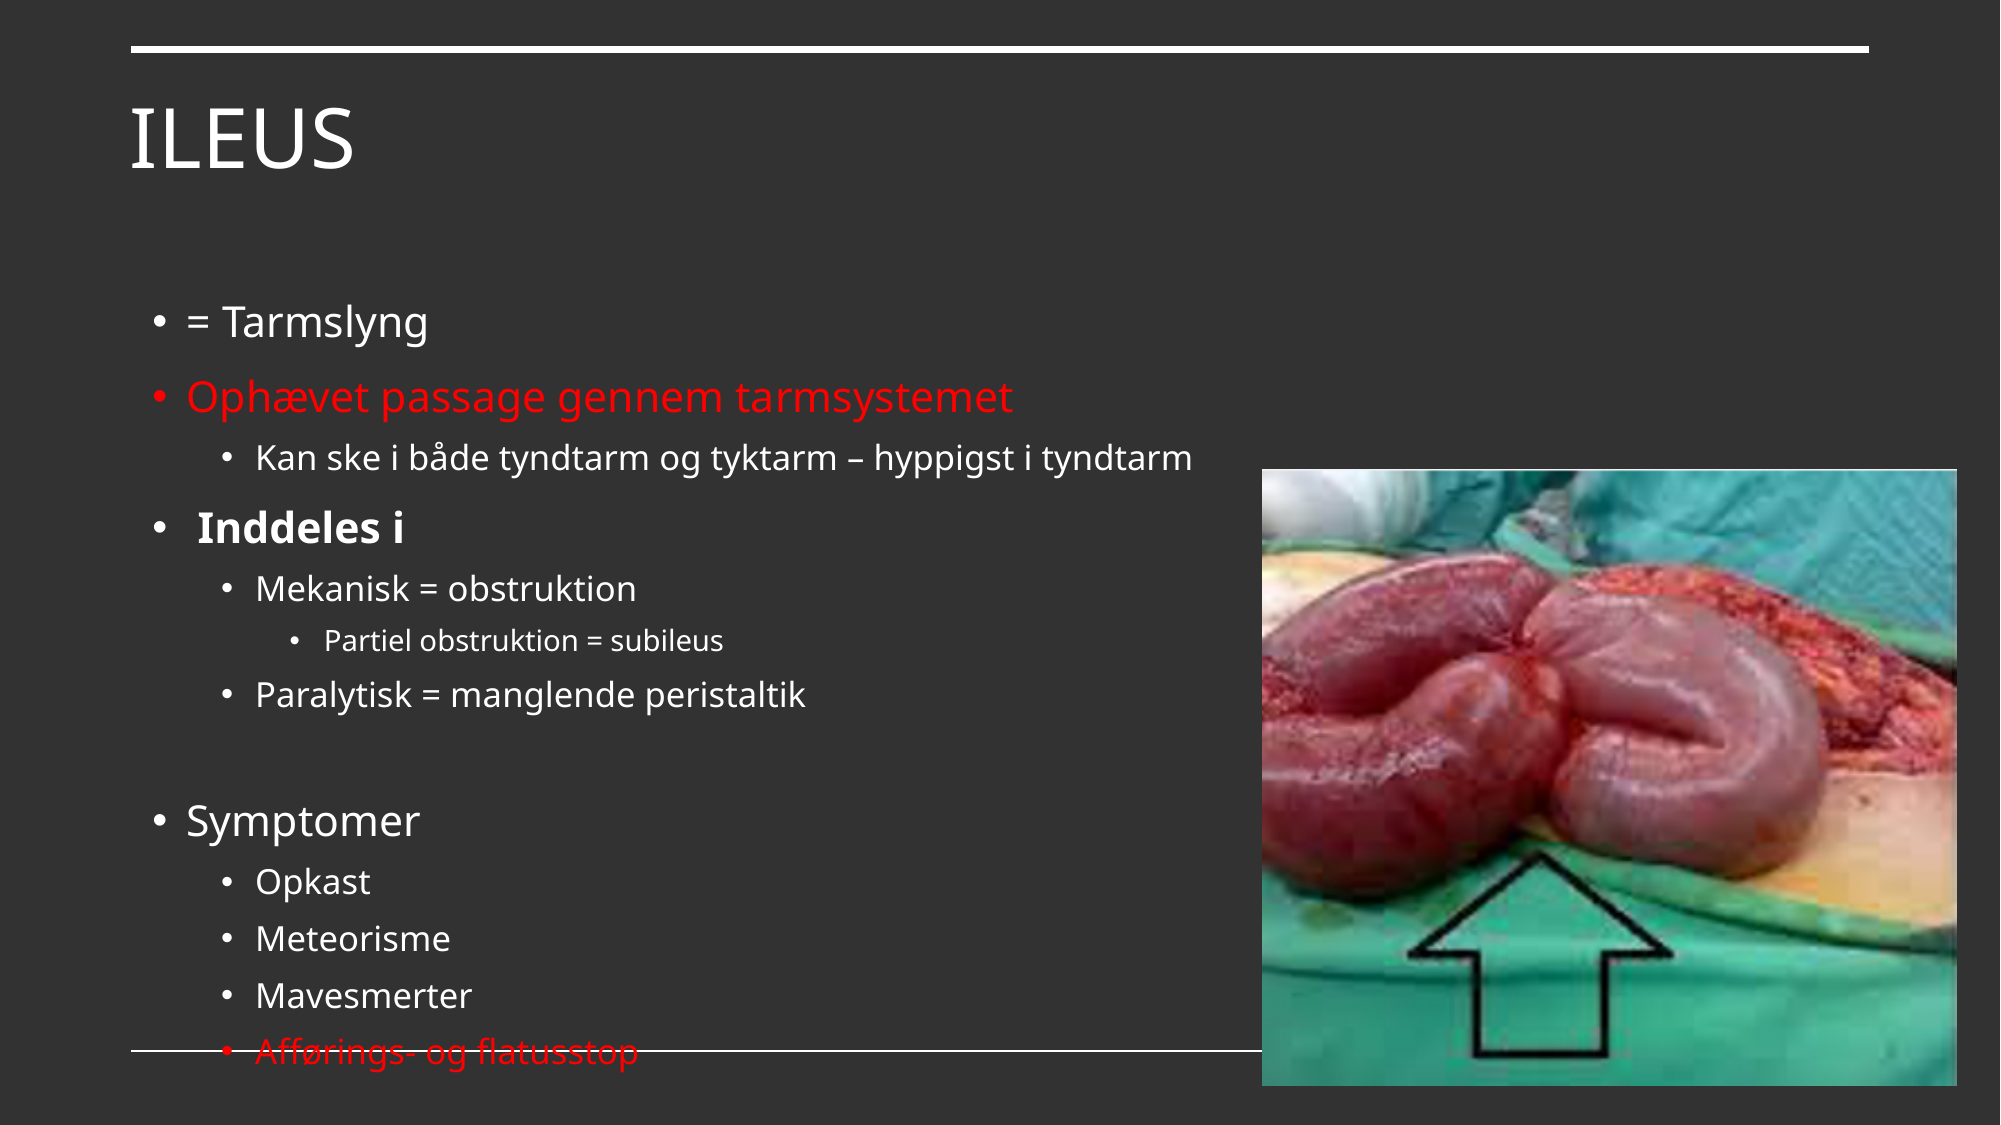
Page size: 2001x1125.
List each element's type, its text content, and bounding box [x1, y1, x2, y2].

list = Tarmslyng Ophævet passage gennem tarmsystemet Kan ske i både tyndtarm og tyktarm – hyppigst i tyndtarm Inddeles i Mekanisk = obstruktion Partiel obstruktion = subileus Paralytisk = manglende peristaltik Symptomer Opkast Meteorisme Mavesmerter Afførings- og flatusstop [137, 277, 1863, 1086]
title Ileus [114, 77, 1869, 292]
picture [1262, 469, 1957, 1086]
